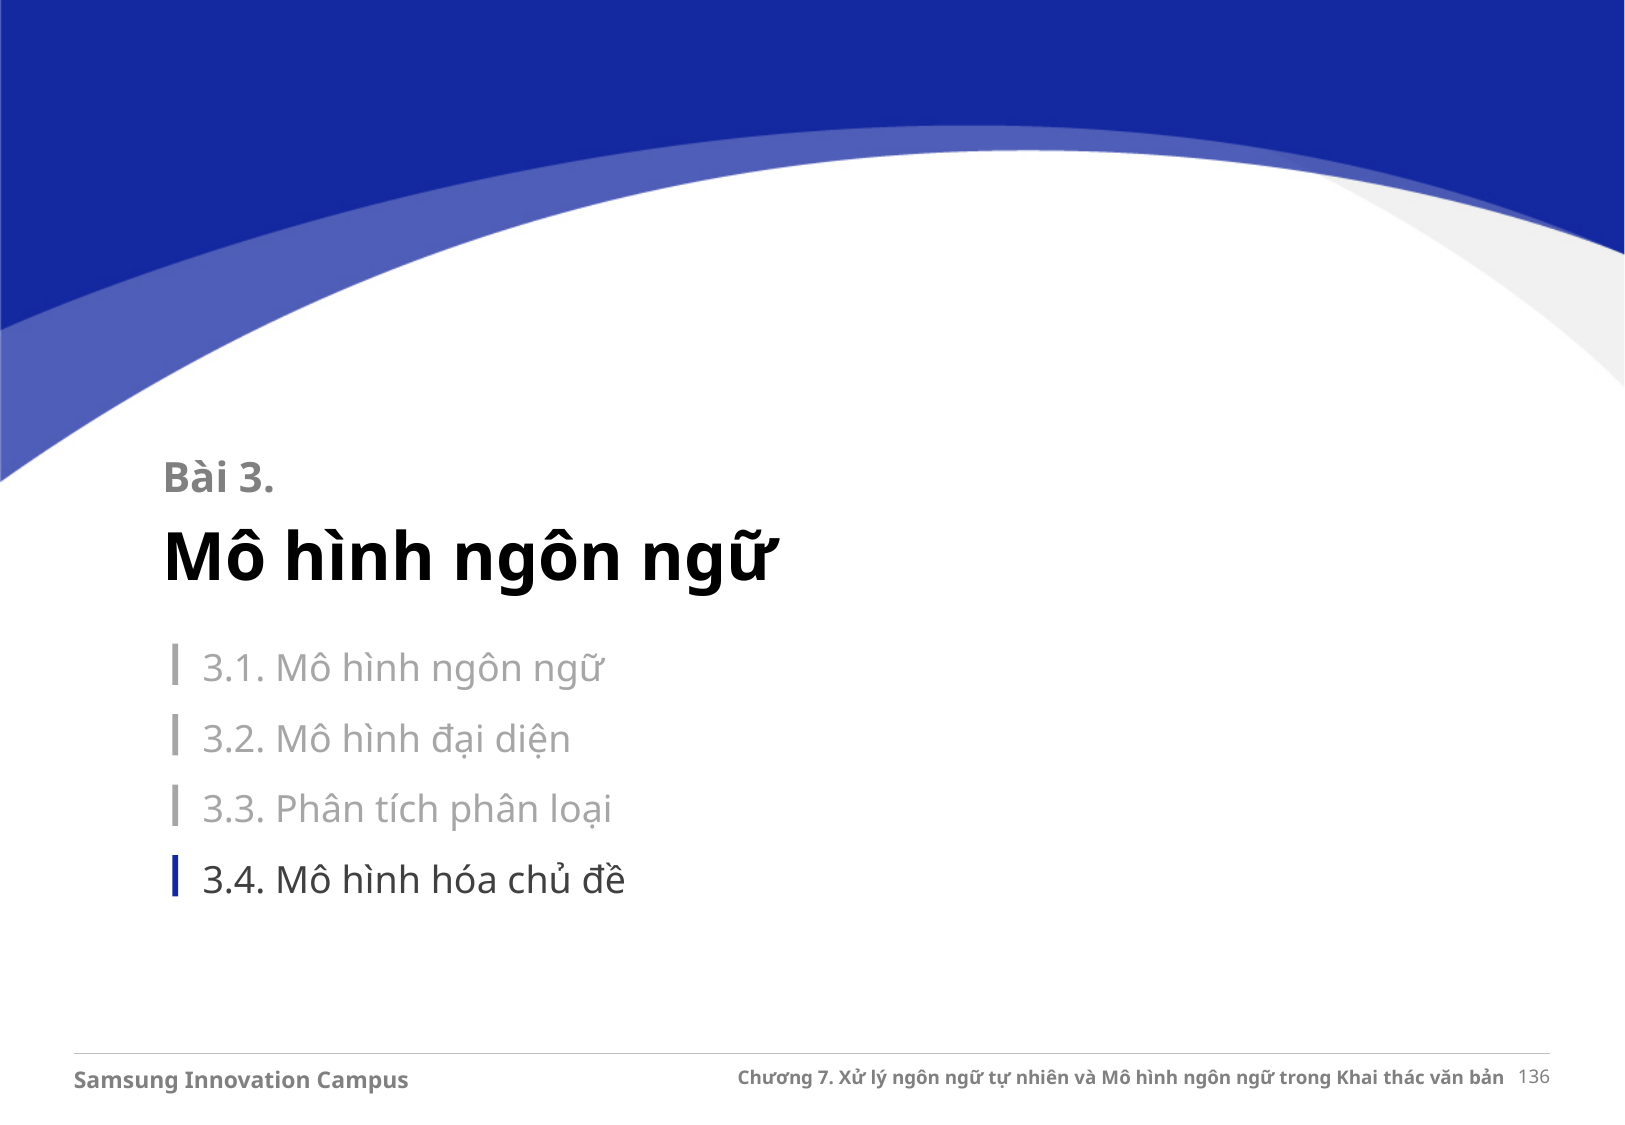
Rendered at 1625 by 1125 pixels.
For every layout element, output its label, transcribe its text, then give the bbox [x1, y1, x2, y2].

text_box Bài 3. [161, 450, 1062, 502]
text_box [172, 643, 1108, 901]
text_box Mô hình ngôn ngữ [161, 513, 1519, 595]
picture [0, 0, 1625, 1125]
